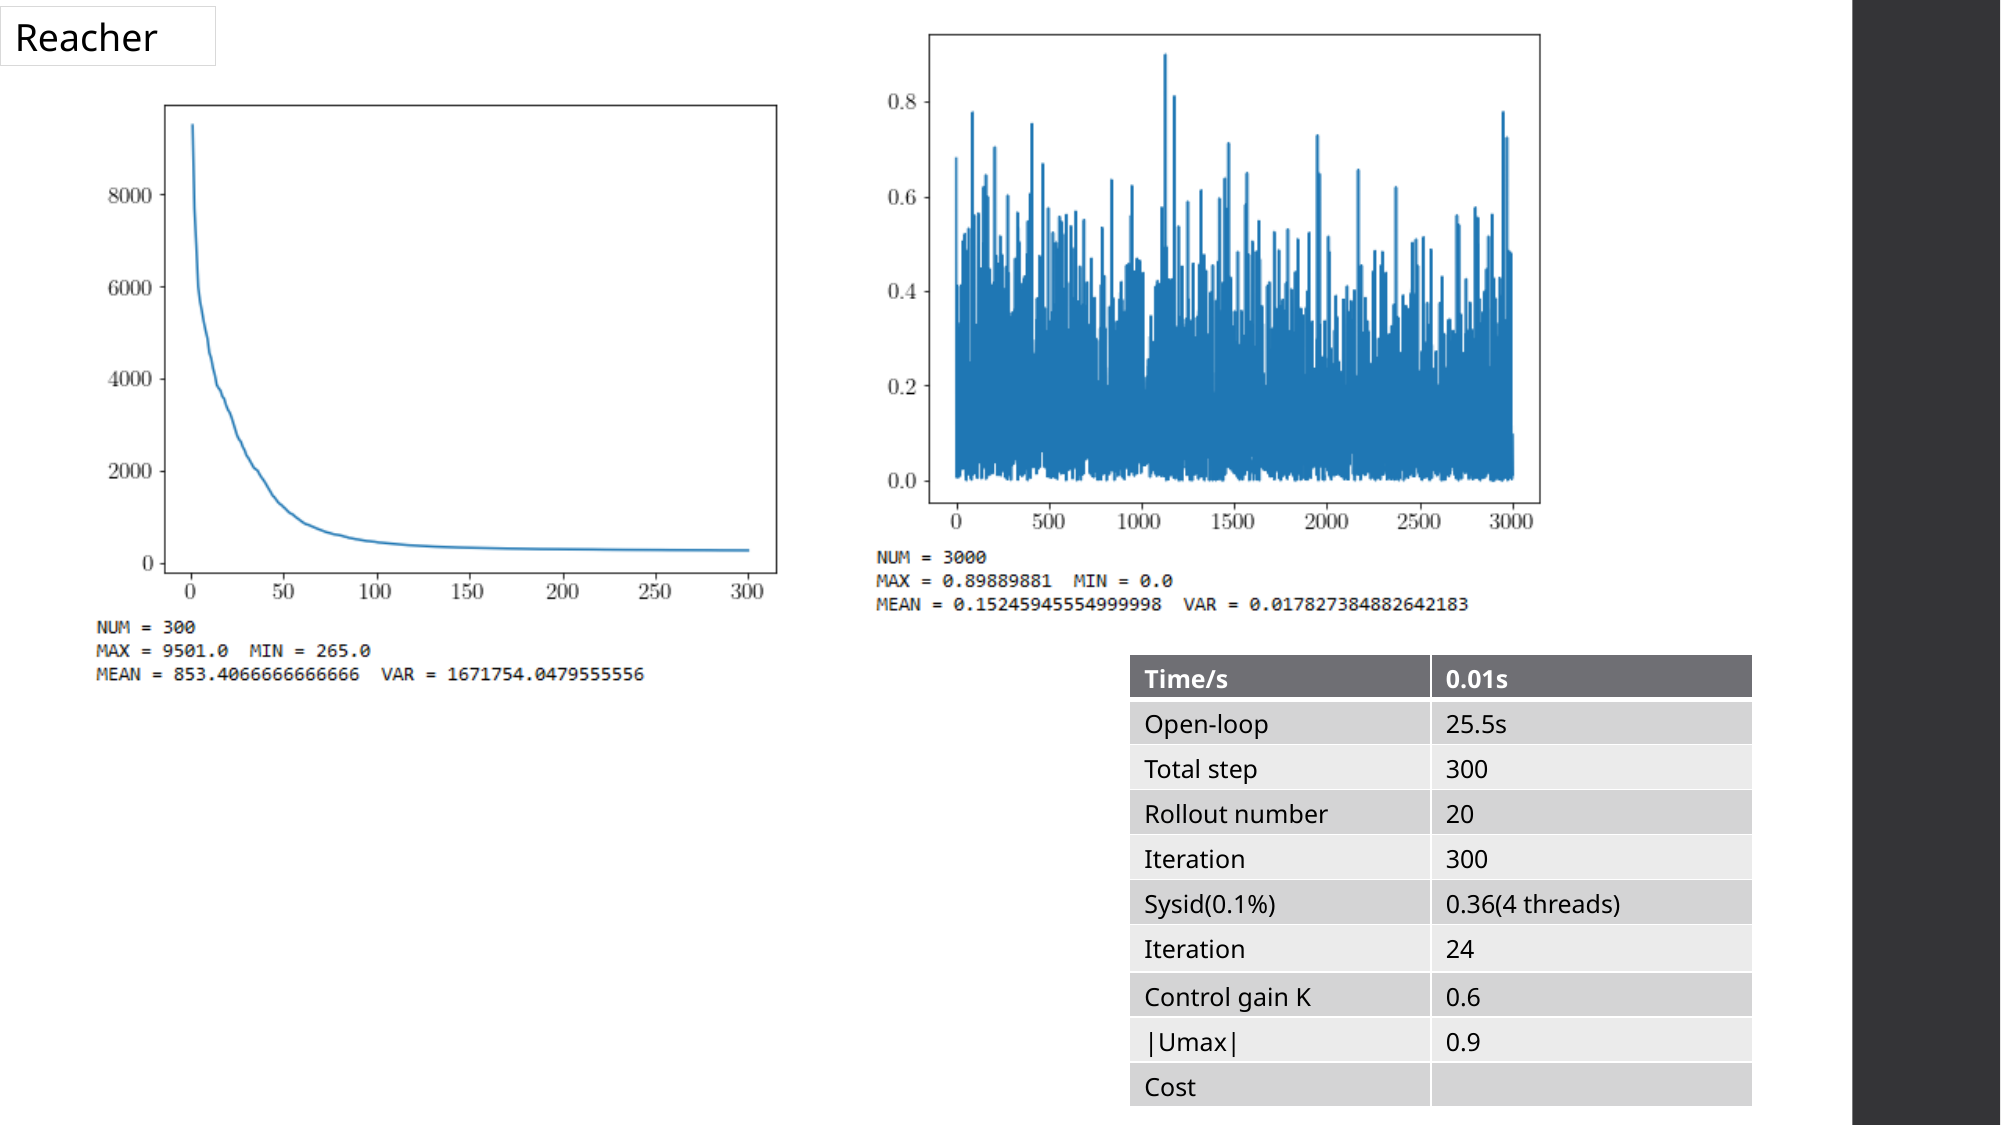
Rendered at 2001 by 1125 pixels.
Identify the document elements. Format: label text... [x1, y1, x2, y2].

table_cell 0.36(4 threads) [1432, 880, 1752, 924]
table_cell Sysid(0.1%) [1130, 880, 1430, 924]
table_cell Iteration [1130, 925, 1430, 971]
table_cell Rollout number [1130, 790, 1430, 834]
table_cell Cost [1130, 1063, 1430, 1106]
table_cell Open-loop [1130, 702, 1430, 744]
table_header Time/s [1130, 655, 1430, 697]
table_cell Iteration [1130, 835, 1430, 879]
picture [874, 17, 1552, 628]
text_box Reacher [0, 6, 216, 66]
table_cell [1432, 1063, 1752, 1106]
table_cell Control gain K [1130, 973, 1430, 1016]
table_cell 300 [1432, 745, 1752, 789]
table_header 0.01s [1432, 655, 1752, 697]
table_cell 24 [1432, 925, 1752, 971]
table_cell 300 [1432, 835, 1752, 879]
table_cell |Umax| [1130, 1018, 1430, 1061]
table_cell 0.6 [1432, 973, 1752, 1016]
table_cell Total step [1130, 745, 1430, 789]
table_cell 20 [1432, 790, 1752, 834]
picture [94, 94, 787, 691]
table_cell 25.5s [1432, 702, 1752, 744]
table_cell 0.9 [1432, 1018, 1752, 1061]
